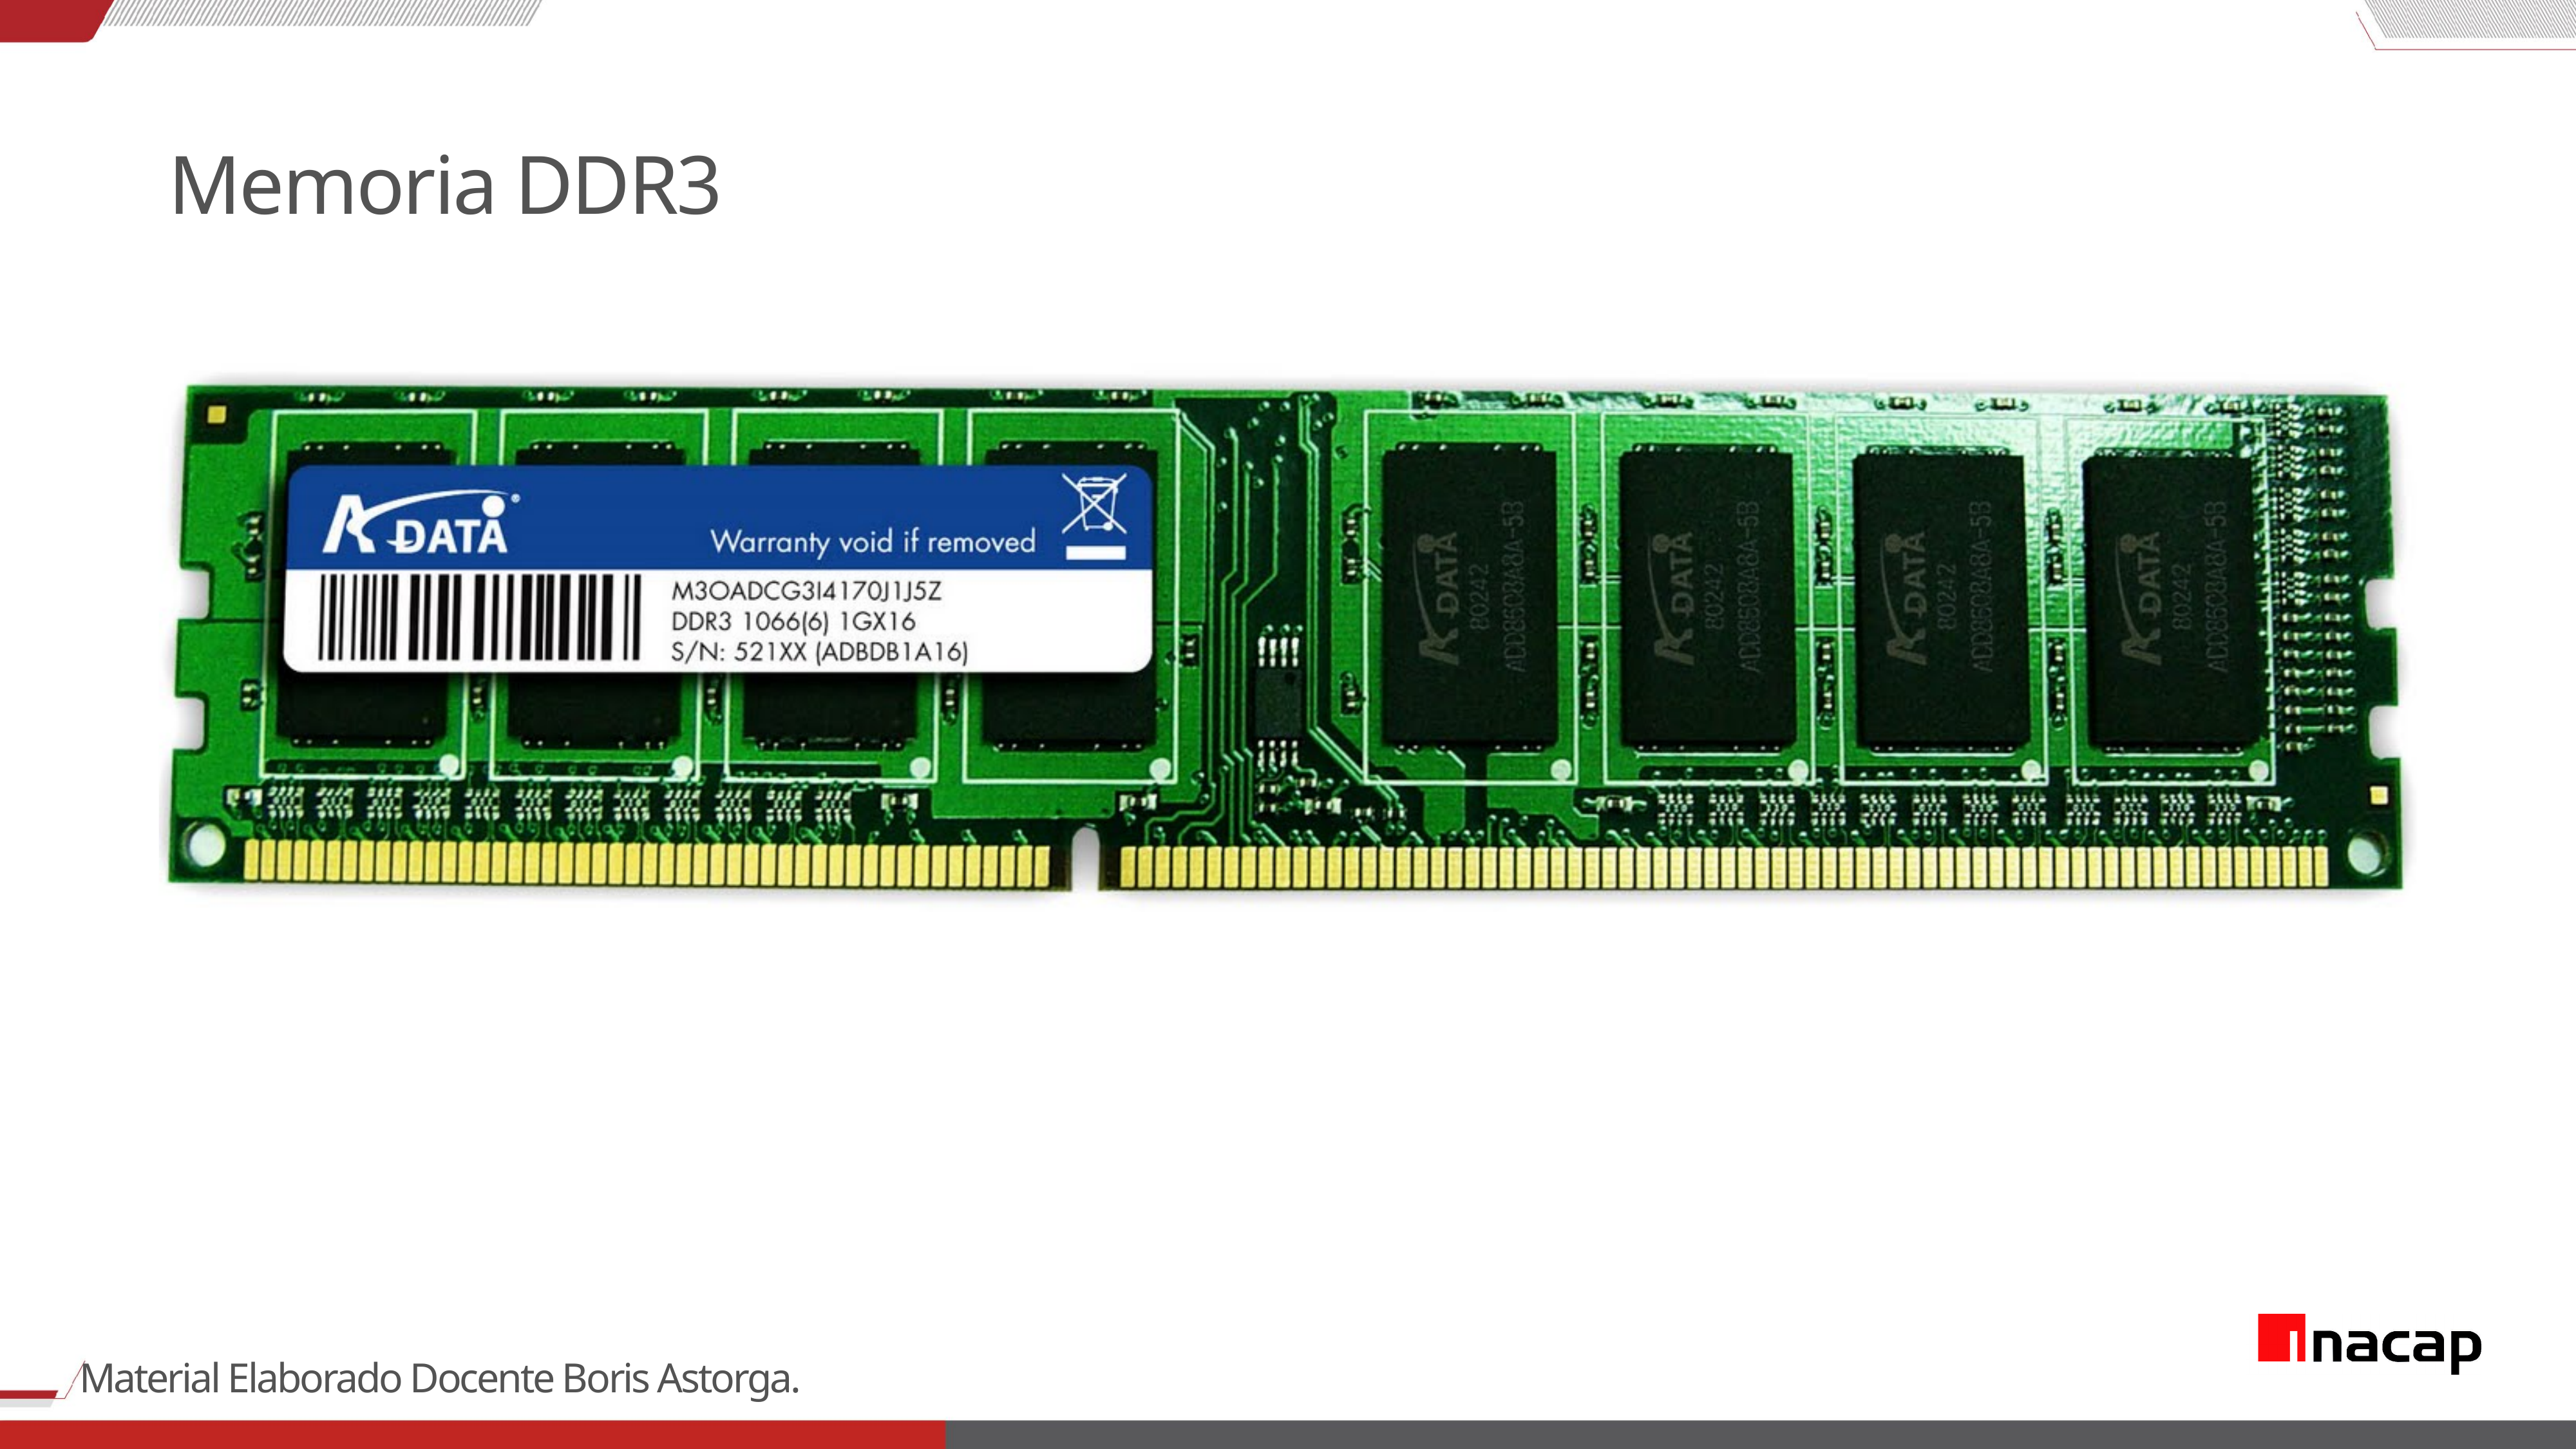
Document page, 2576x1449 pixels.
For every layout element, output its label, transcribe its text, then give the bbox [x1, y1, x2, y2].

picture [0, 1354, 2576, 1449]
picture [0, 0, 2576, 55]
text_box Memoria DDR3 [158, 128, 1447, 235]
picture [2246, 1314, 2481, 1375]
text_box Material Elaborado Docente Boris Astorga. [70, 1348, 1358, 1406]
picture [158, 351, 2418, 912]
